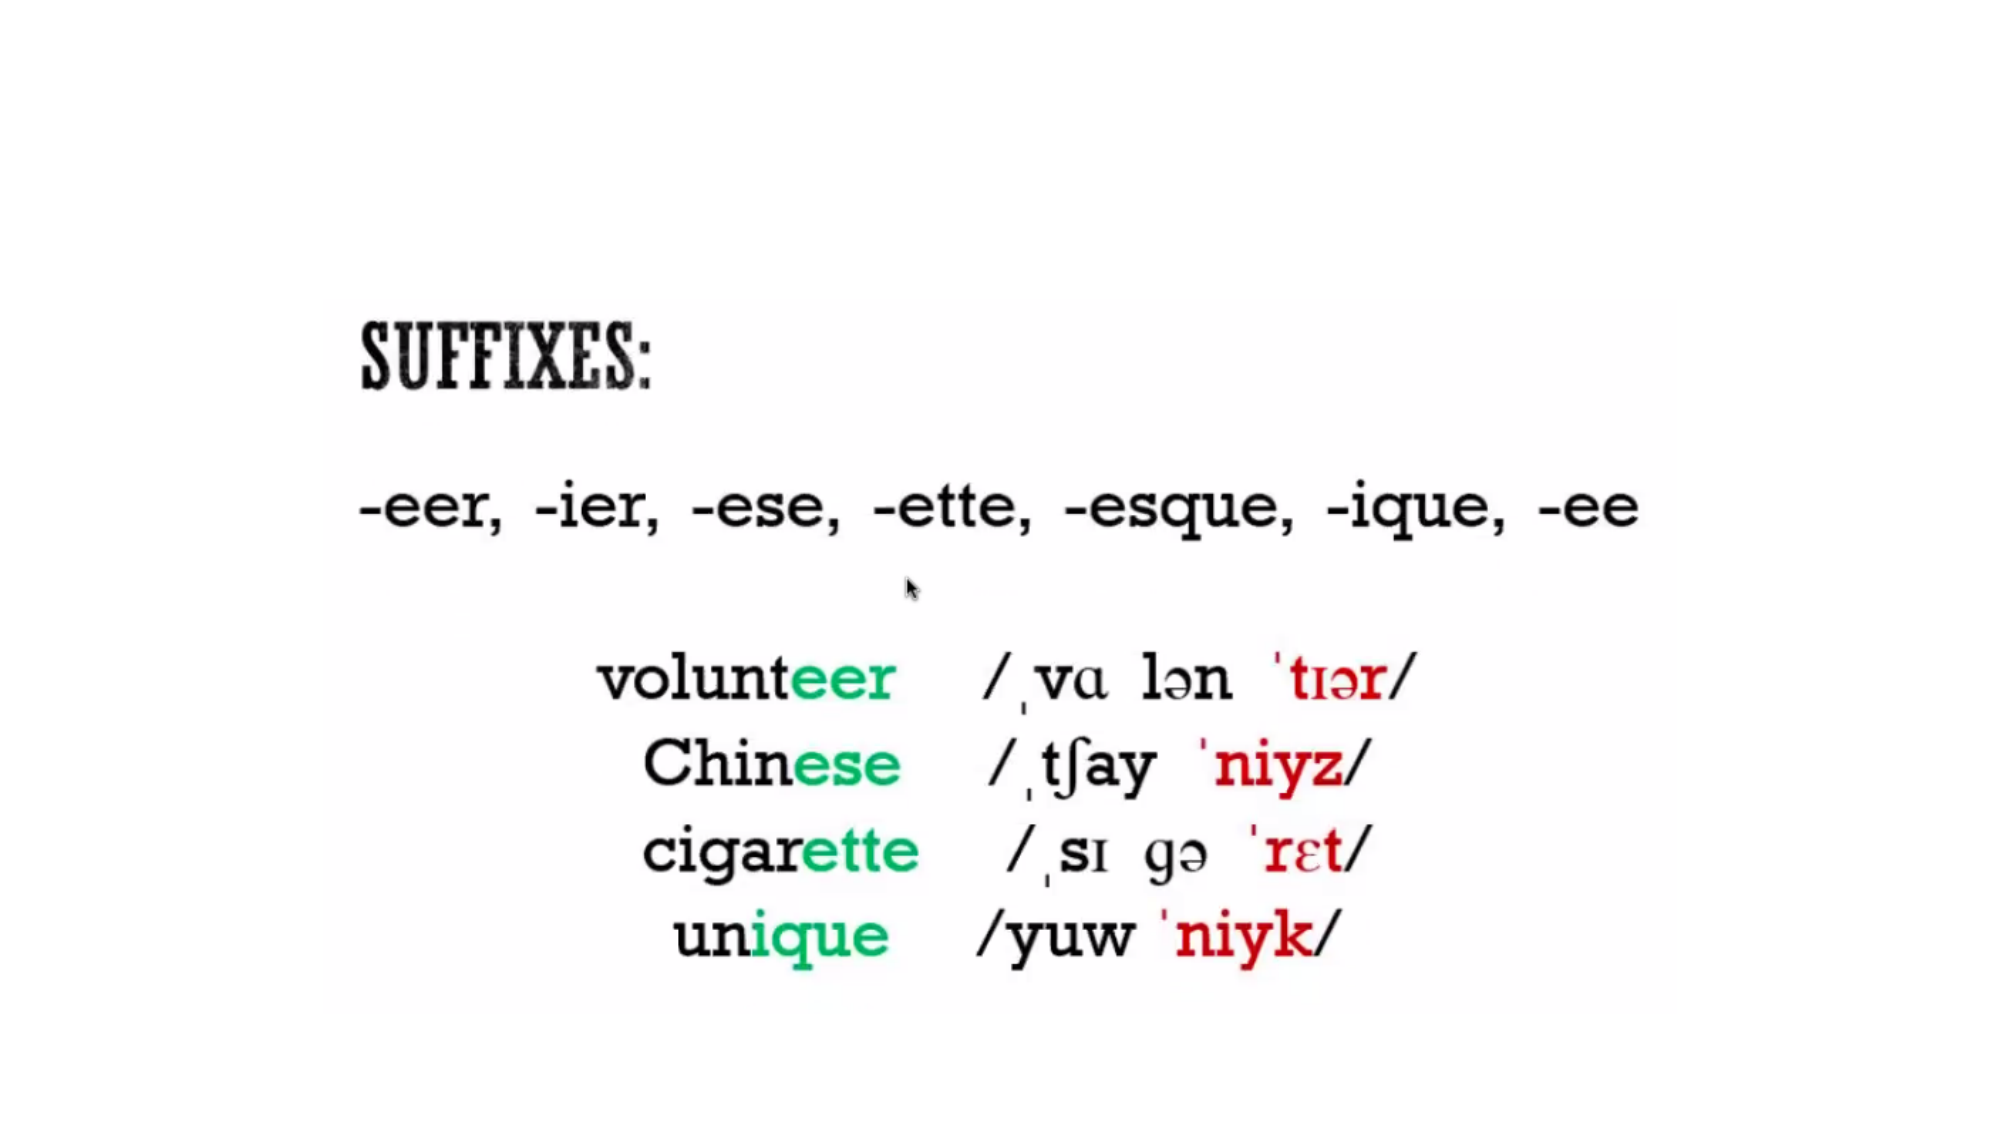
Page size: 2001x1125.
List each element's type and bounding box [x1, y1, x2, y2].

list [323, 299, 1677, 1014]
